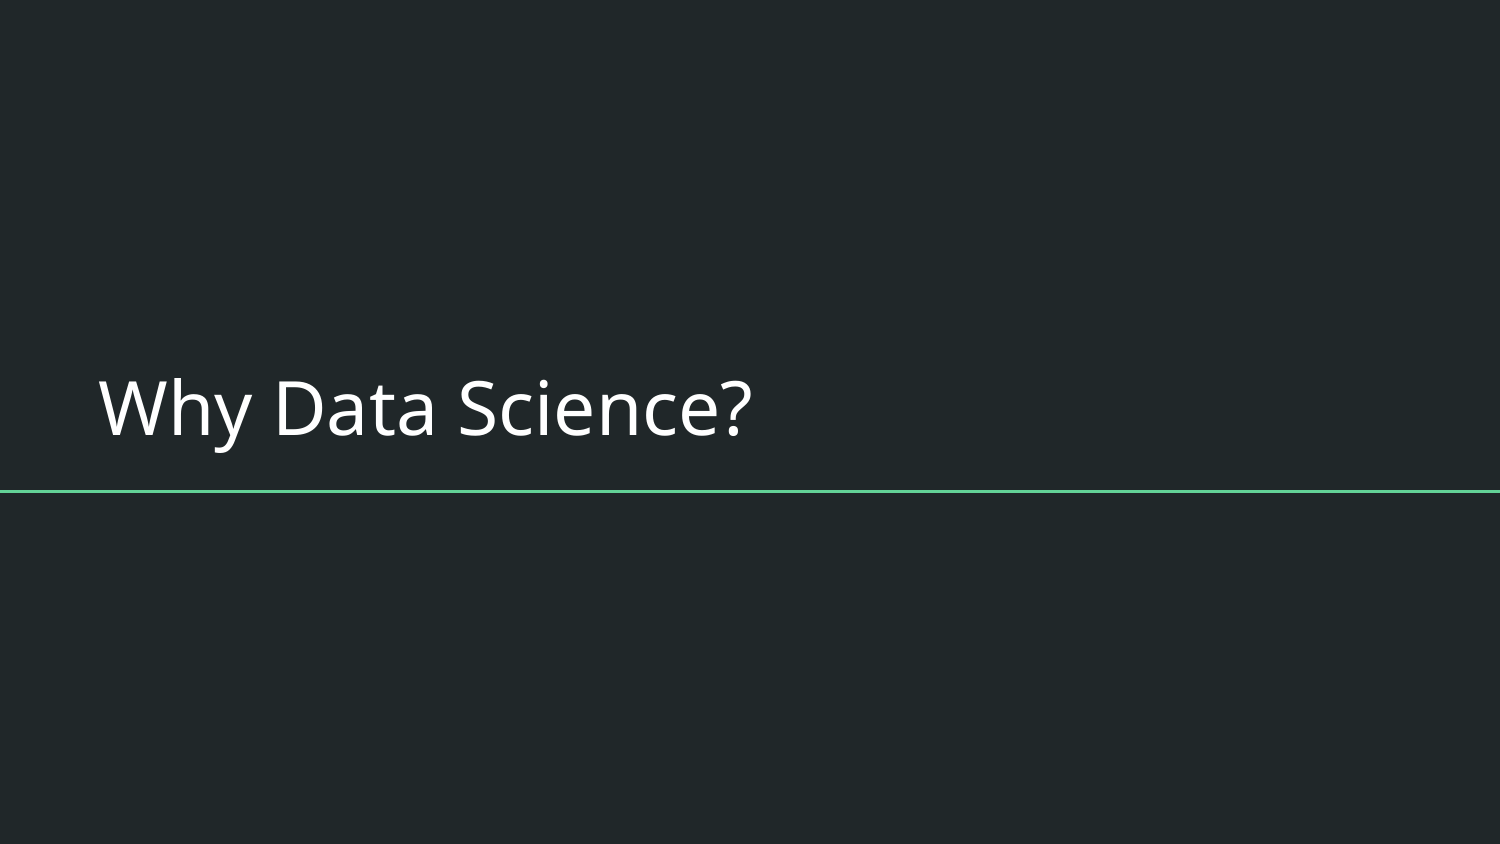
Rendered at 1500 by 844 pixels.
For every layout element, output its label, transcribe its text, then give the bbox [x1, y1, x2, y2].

title Why Data Science? [83, 337, 1417, 466]
